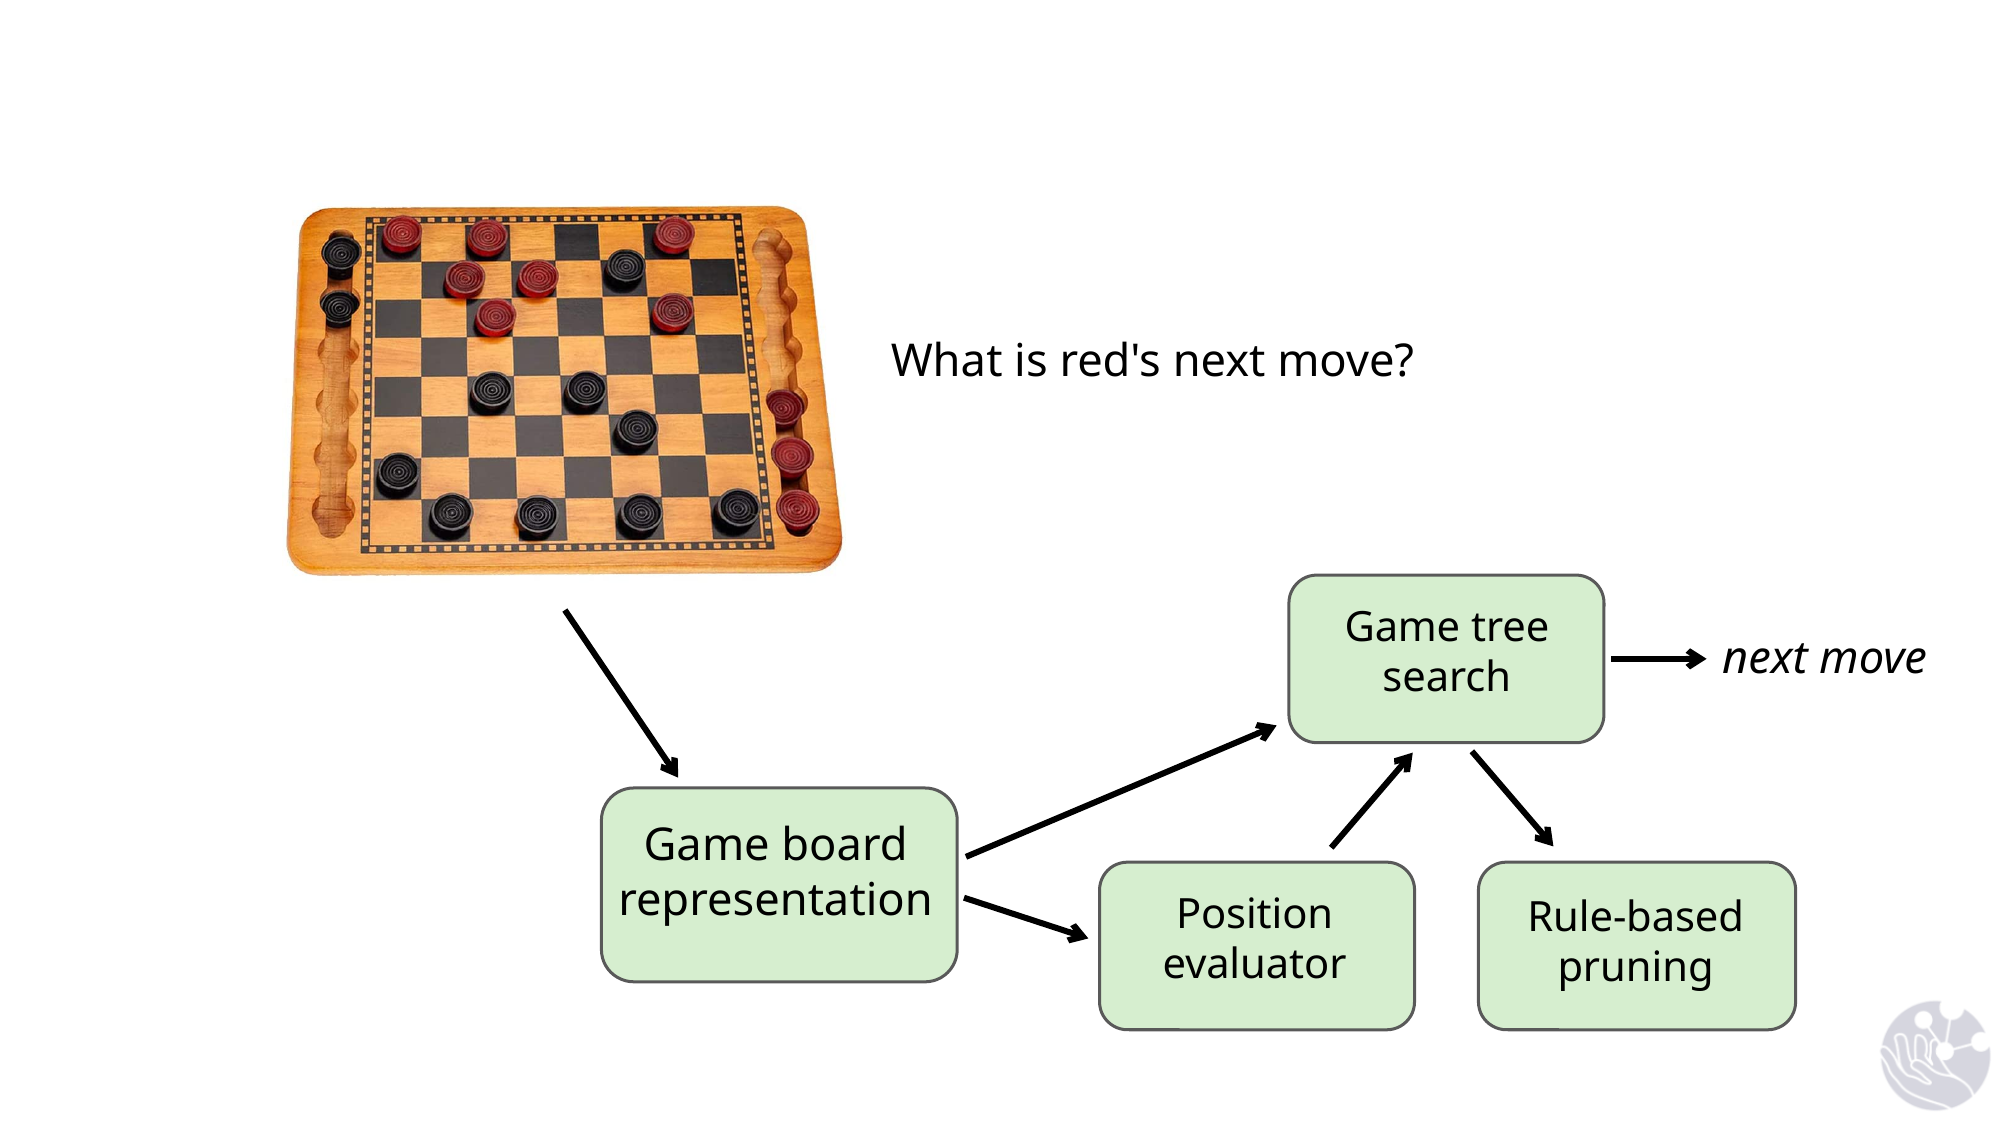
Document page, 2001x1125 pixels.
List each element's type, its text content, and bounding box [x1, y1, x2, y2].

text_box [1617, 651, 1707, 667]
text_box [1076, 862, 1433, 1030]
text_box next move [1708, 621, 1941, 690]
text_box [1033, 724, 1277, 829]
picture [282, 200, 848, 583]
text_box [1277, 575, 1617, 743]
text_box What is red's next move? [877, 324, 1428, 392]
text_box [1471, 751, 1554, 847]
text_box [1331, 752, 1413, 848]
picture [1866, 989, 1998, 1123]
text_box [1457, 862, 1814, 1030]
text_box [564, 609, 679, 778]
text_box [518, 787, 1033, 982]
